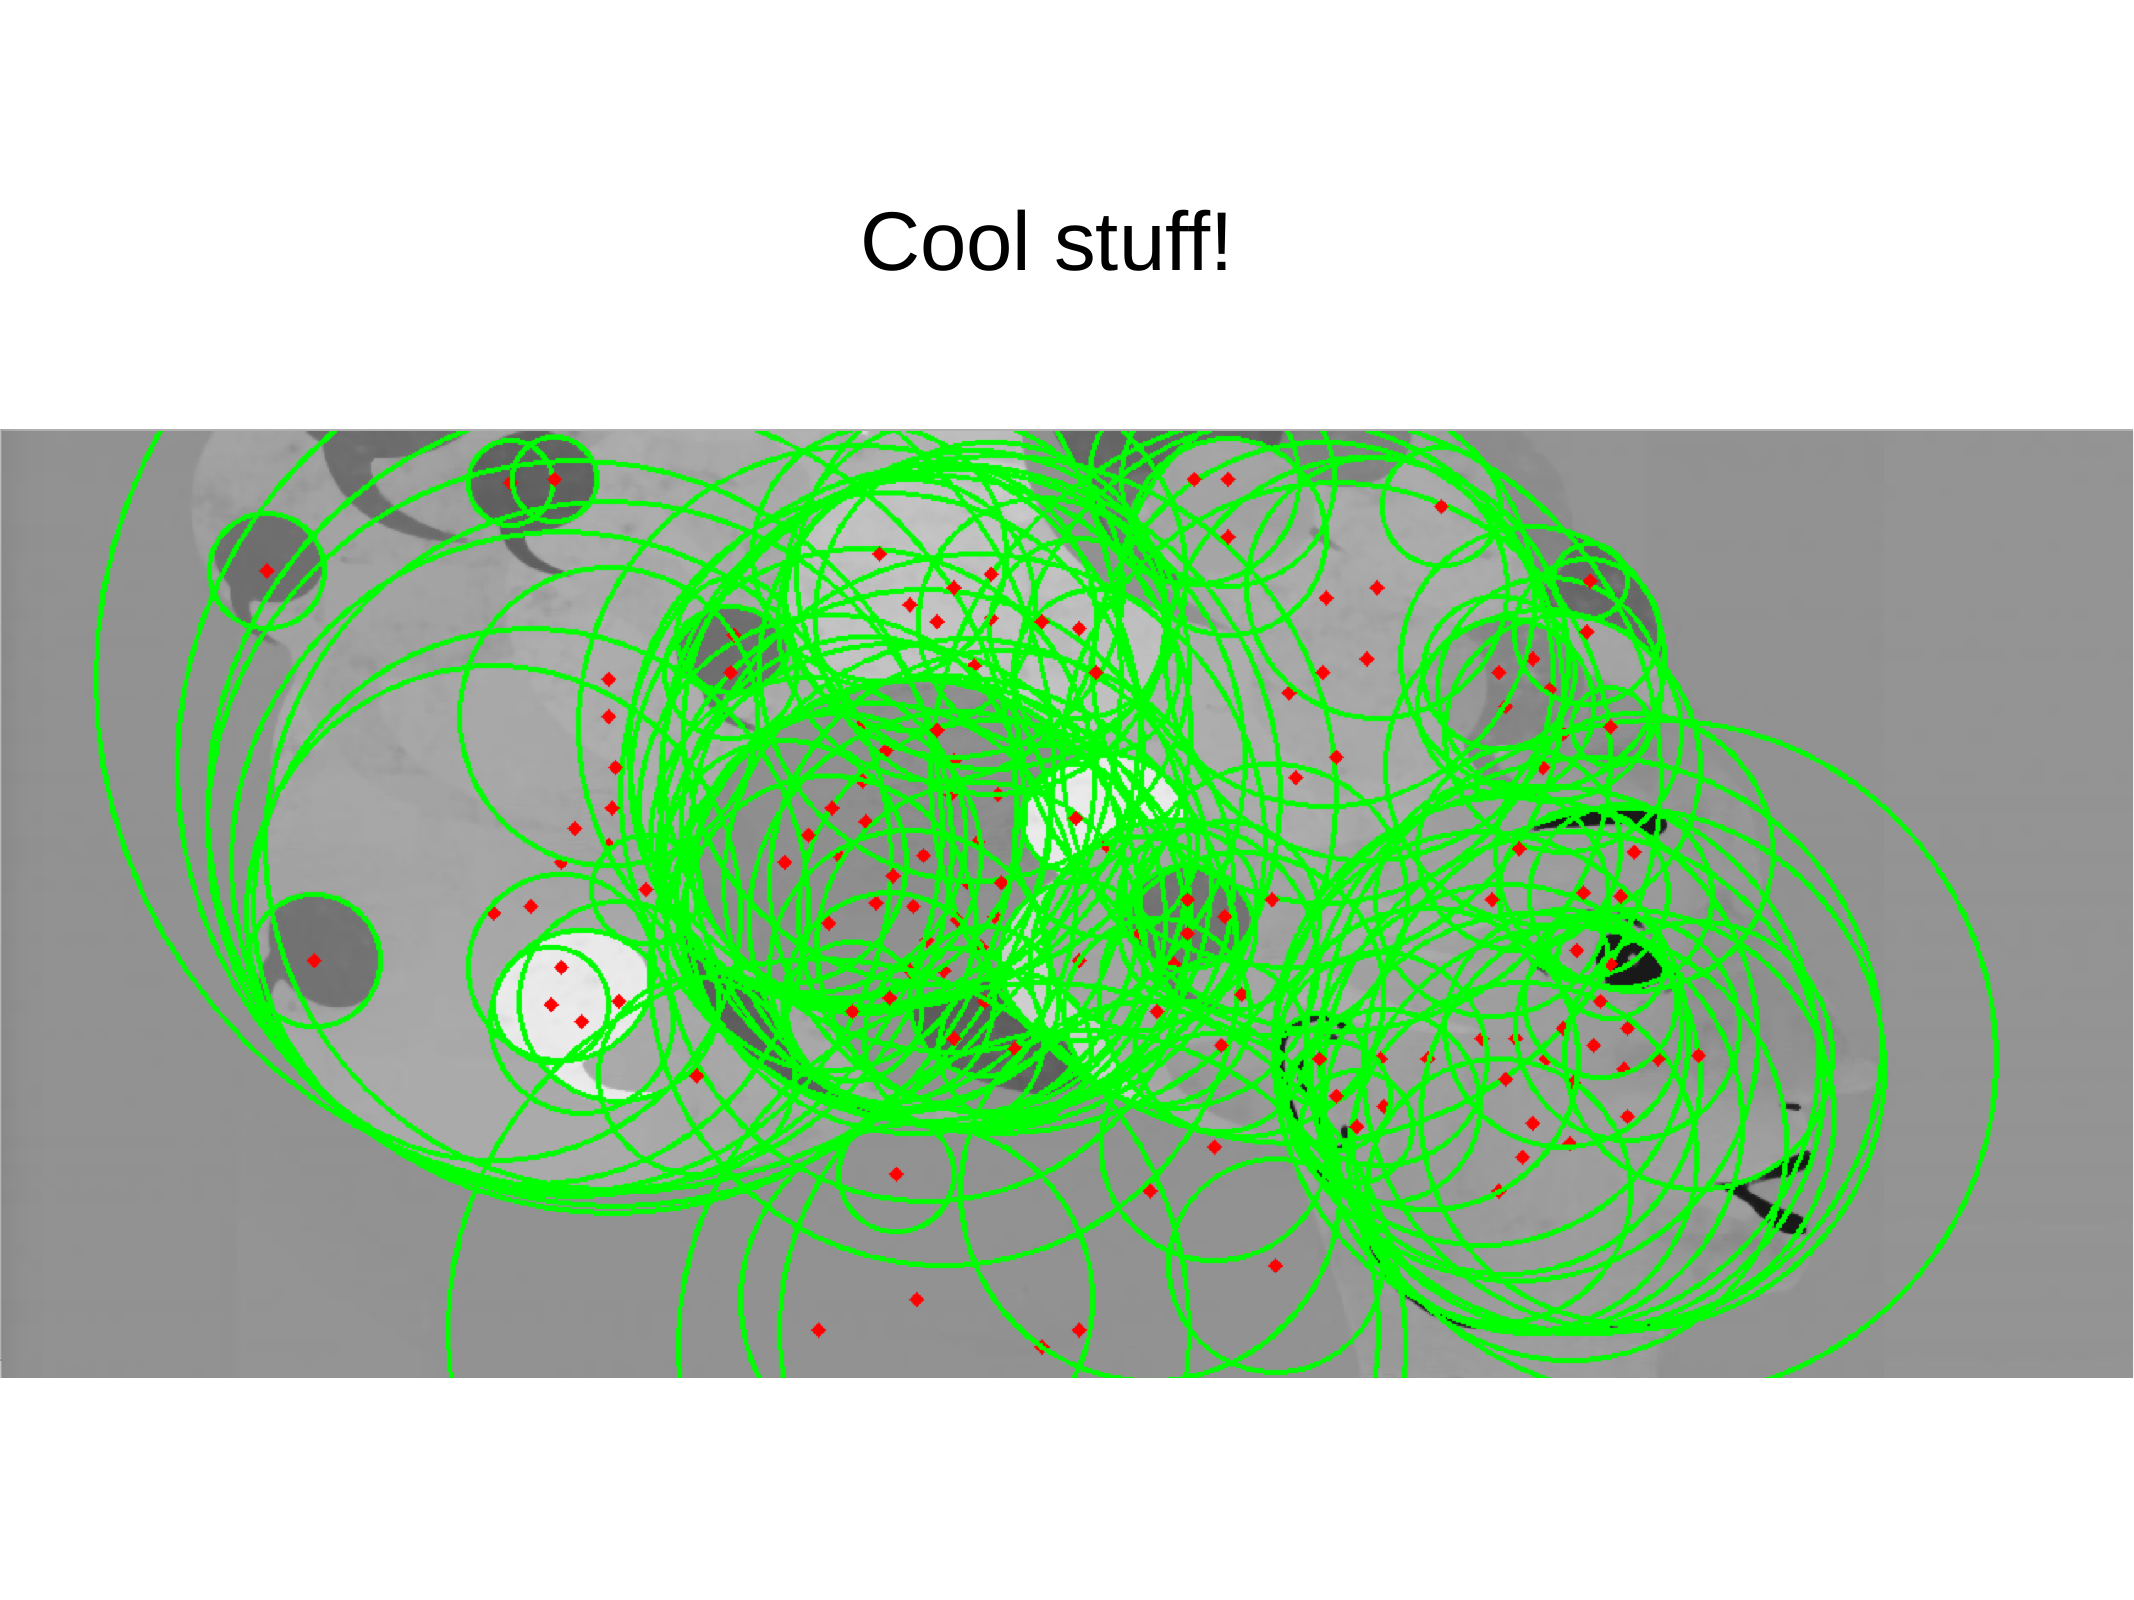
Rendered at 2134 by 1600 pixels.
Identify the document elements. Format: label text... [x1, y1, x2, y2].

text_box Cool stuff! [845, 180, 1288, 295]
picture [0, 429, 2134, 1378]
